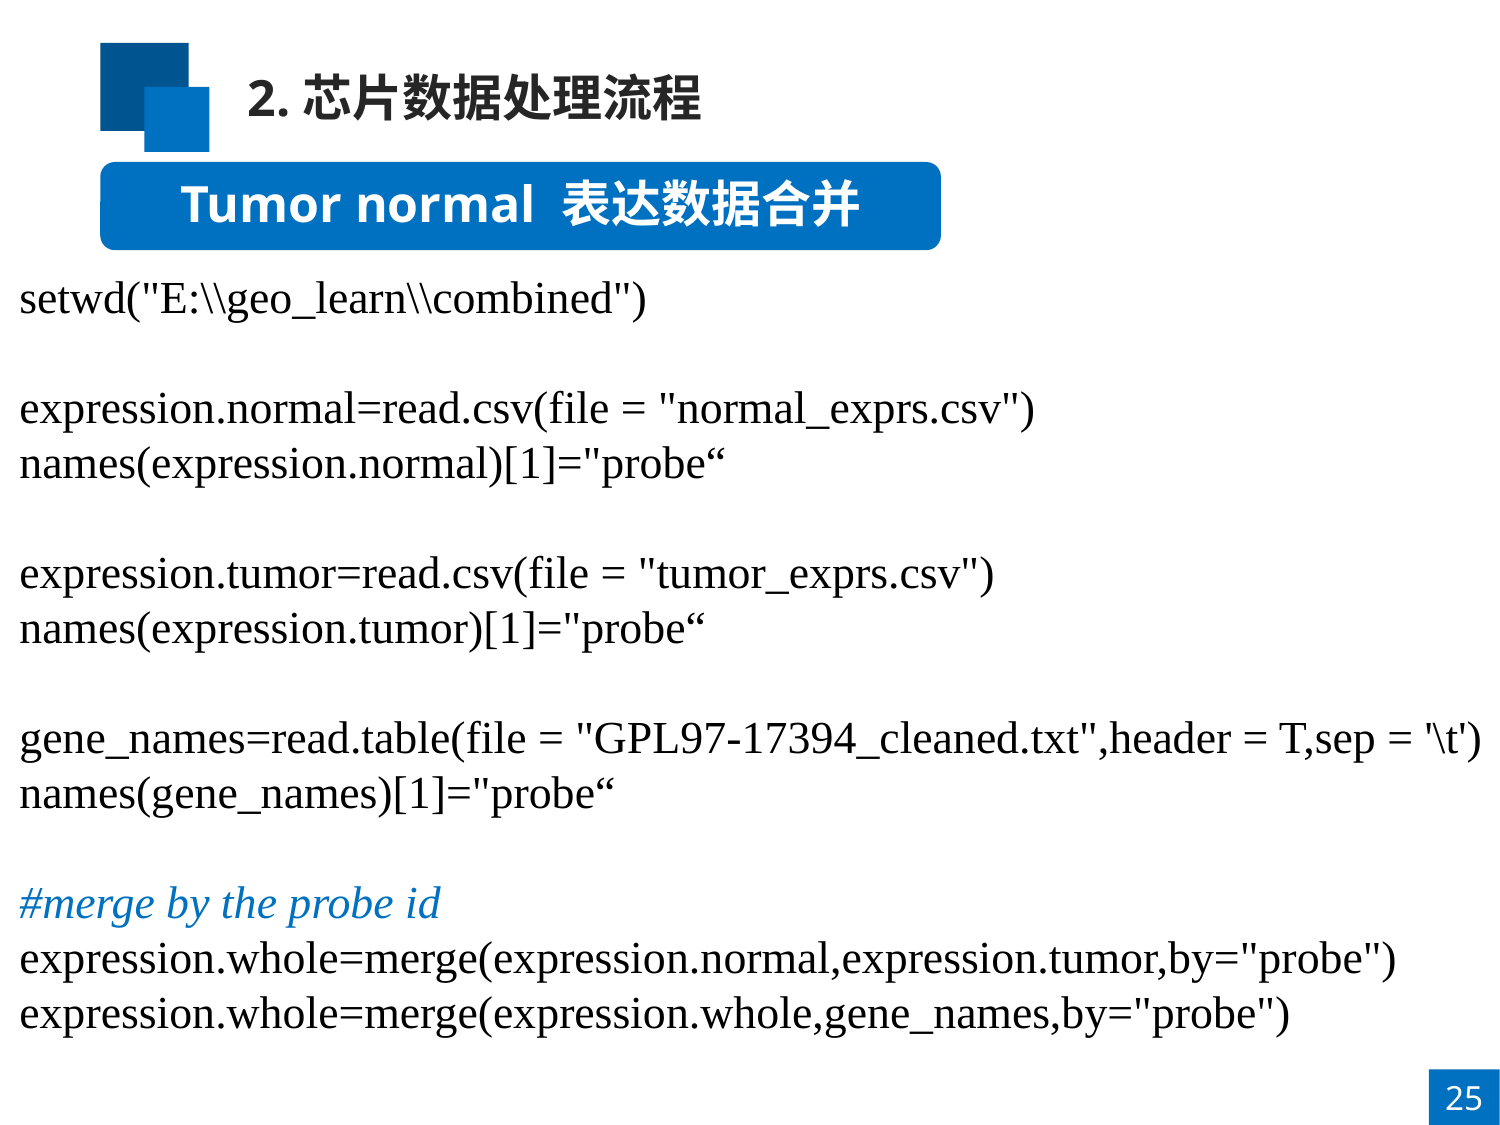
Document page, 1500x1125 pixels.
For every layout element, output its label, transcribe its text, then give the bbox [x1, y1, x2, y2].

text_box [100, 42, 210, 152]
text_box 2.芯片数据处理流程 [232, 59, 1400, 135]
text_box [200, 1069, 1500, 1125]
text_box Tumor normal 表达数据合并 [99, 160, 942, 252]
text_box setwd("E:\\geo_learn\\combined") expression.normal=read.csv(file = "normal_exprs.csv") names(expression.normal)[1]="probe“ expression.tumor=read.csv(file = "tumor_exprs.csv") names(expression.tumor)[1]="probe“ gene_names=read.table(file = "GPL97-17394_cleaned.txt",header = T,sep = '\t') names(gene_names)[1]="probe“ #merge by the probe id expression.whole=merge(expression.normal,expression.tumor,by="probe") expression.whole=merge(expression.whole,gene_names,by="probe") [4, 260, 1500, 1045]
